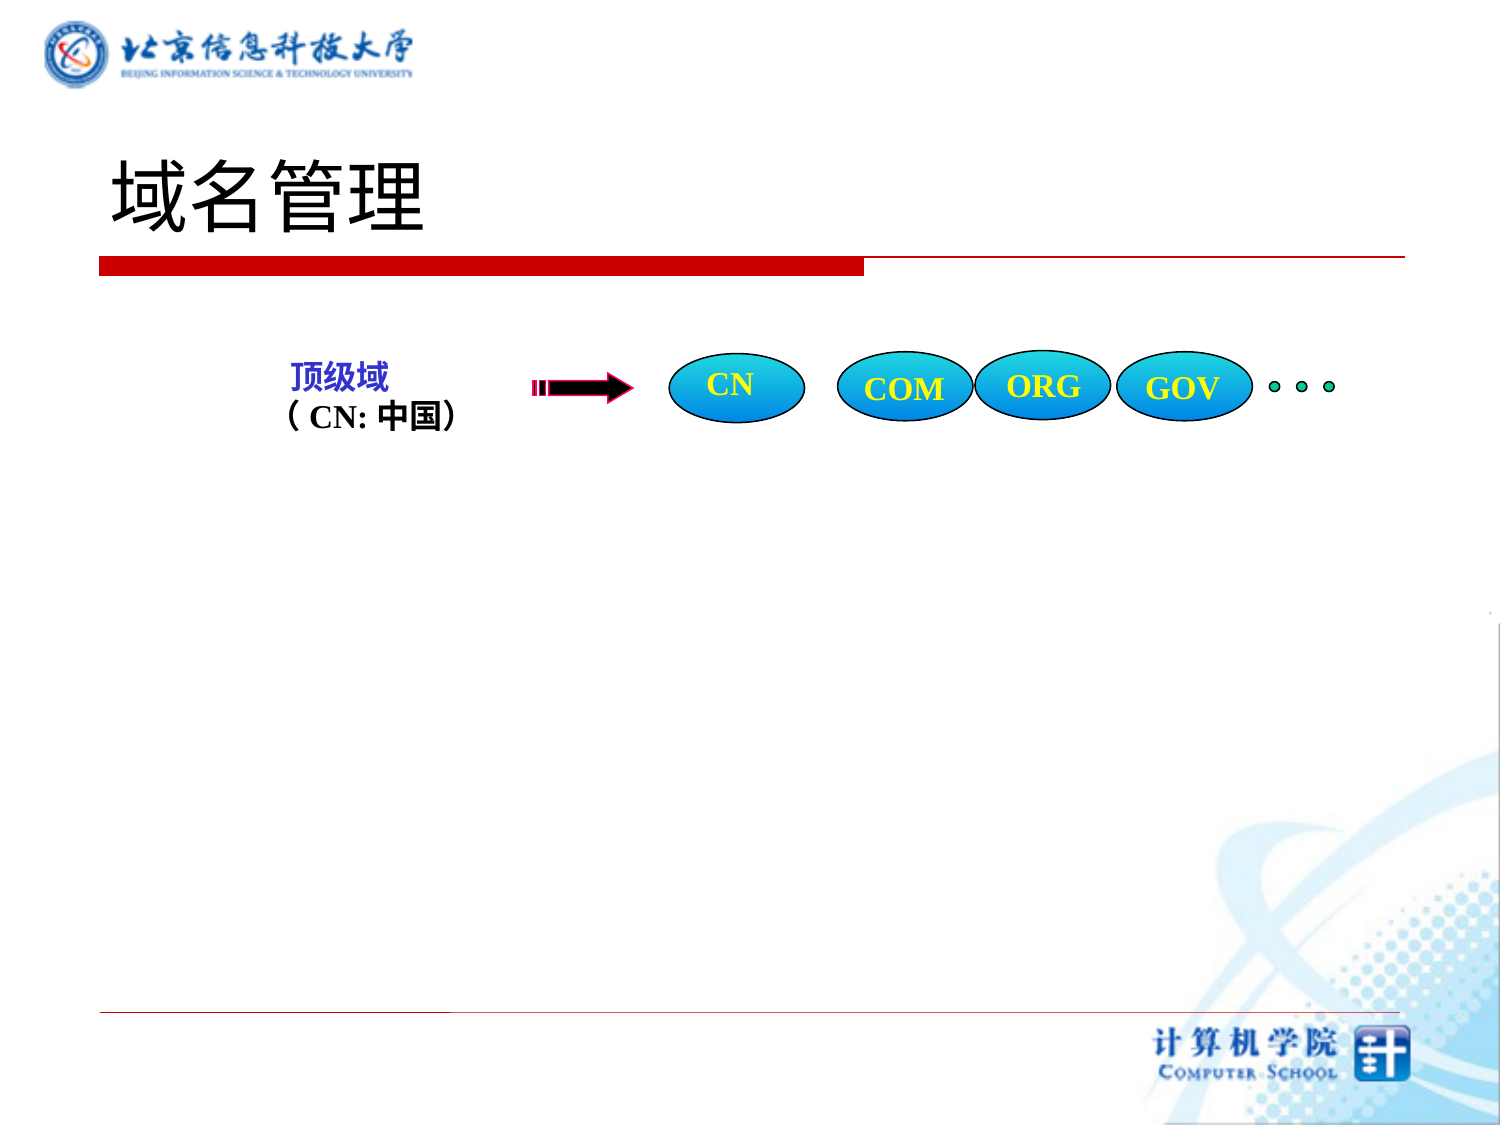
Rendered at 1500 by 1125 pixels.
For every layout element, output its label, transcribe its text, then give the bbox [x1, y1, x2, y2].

title 域名管理 [93, 49, 1407, 250]
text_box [258, 348, 1335, 444]
picture [0, 0, 1500, 1125]
